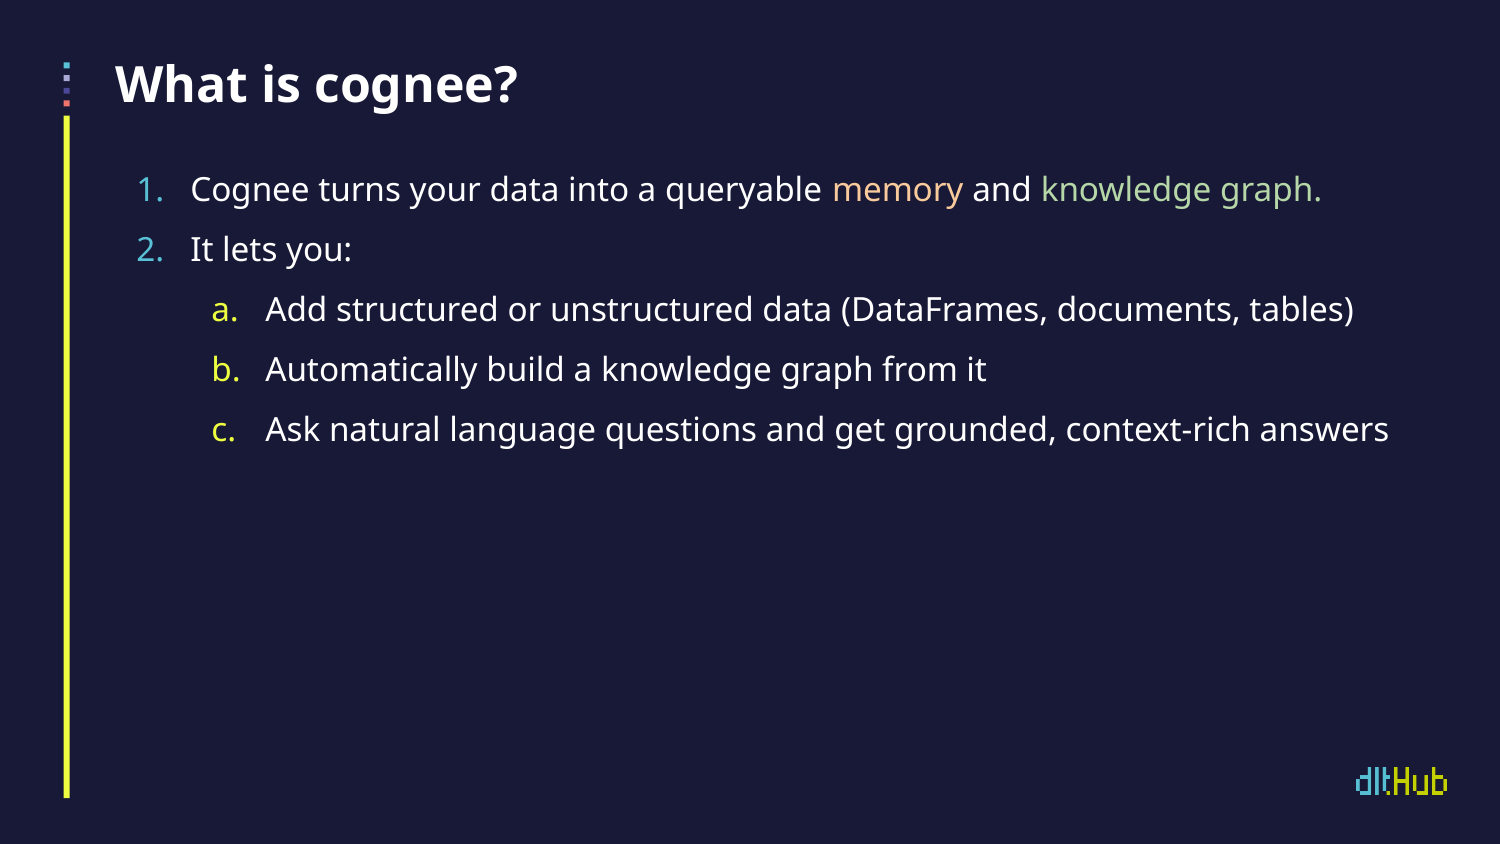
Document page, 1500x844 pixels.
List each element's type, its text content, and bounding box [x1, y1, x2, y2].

picture [1356, 767, 1447, 795]
list Cognee turns your data into a queryable memory and knowledge graph. It lets you: Add structured or unstructured data (DataFrames, documents, tables) Automatically build a knowledge graph from it Ask natural language questions and get grounded, context-rich answers [100, 133, 1499, 695]
title What is cognee? [100, 37, 1499, 132]
